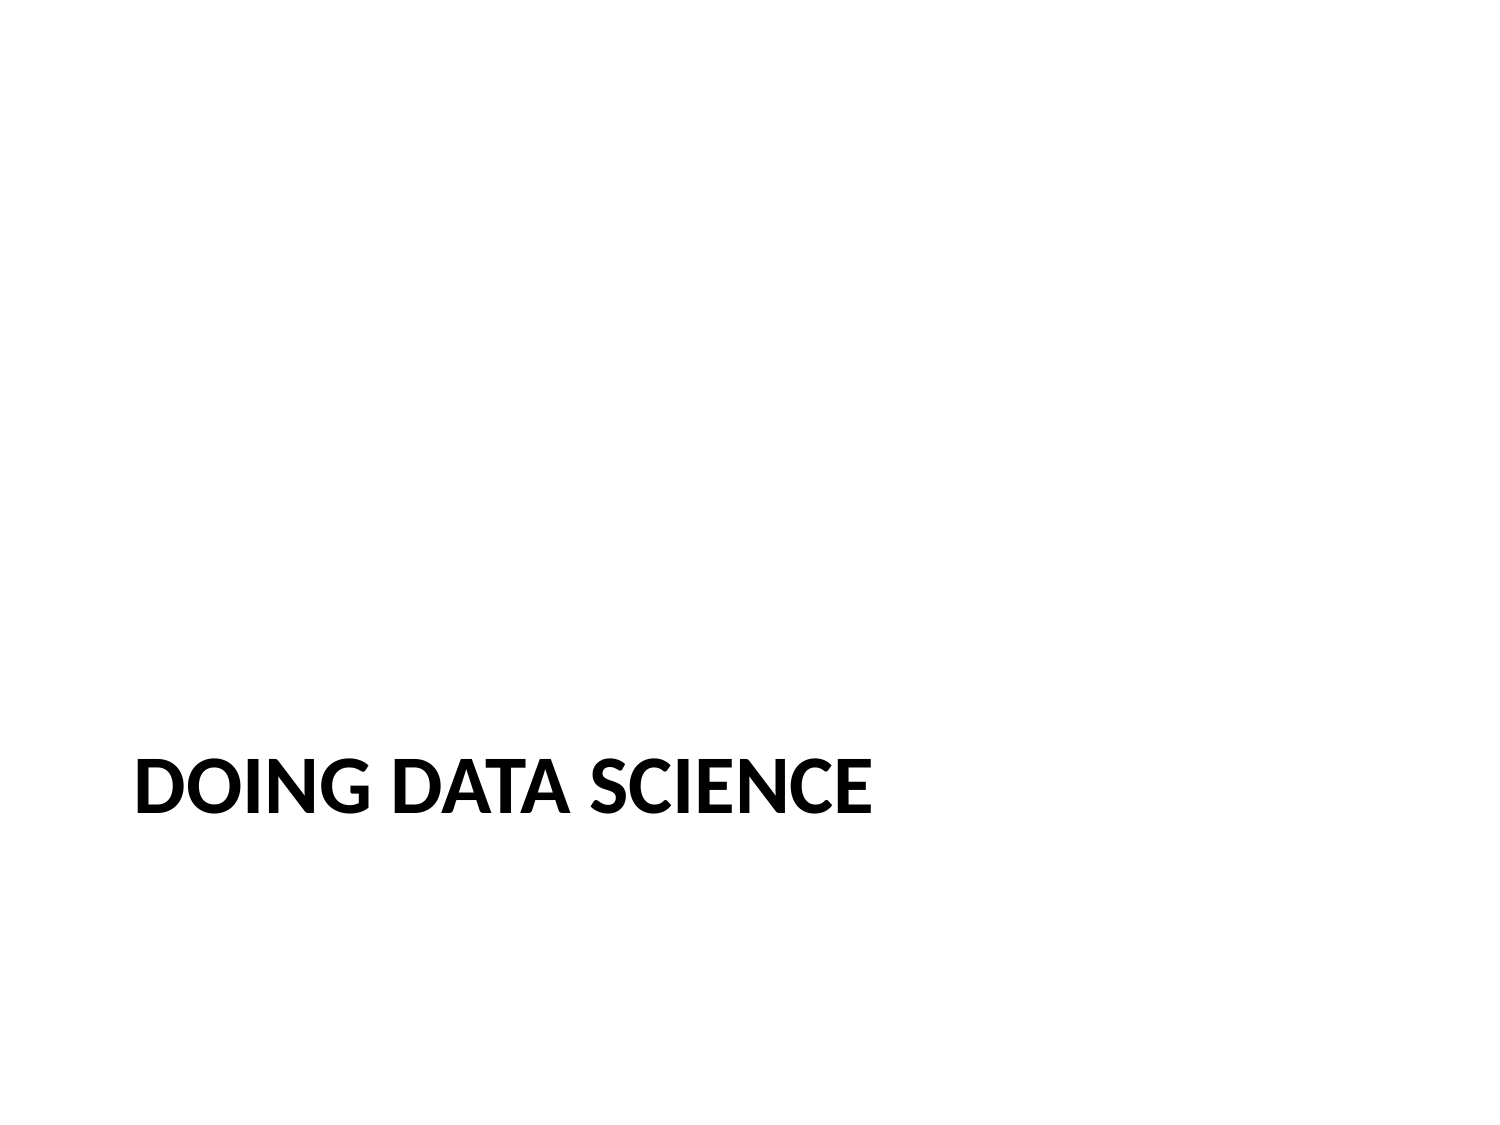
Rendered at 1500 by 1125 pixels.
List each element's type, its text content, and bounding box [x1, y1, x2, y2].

title Doing Data SciENCE [118, 722, 1394, 947]
